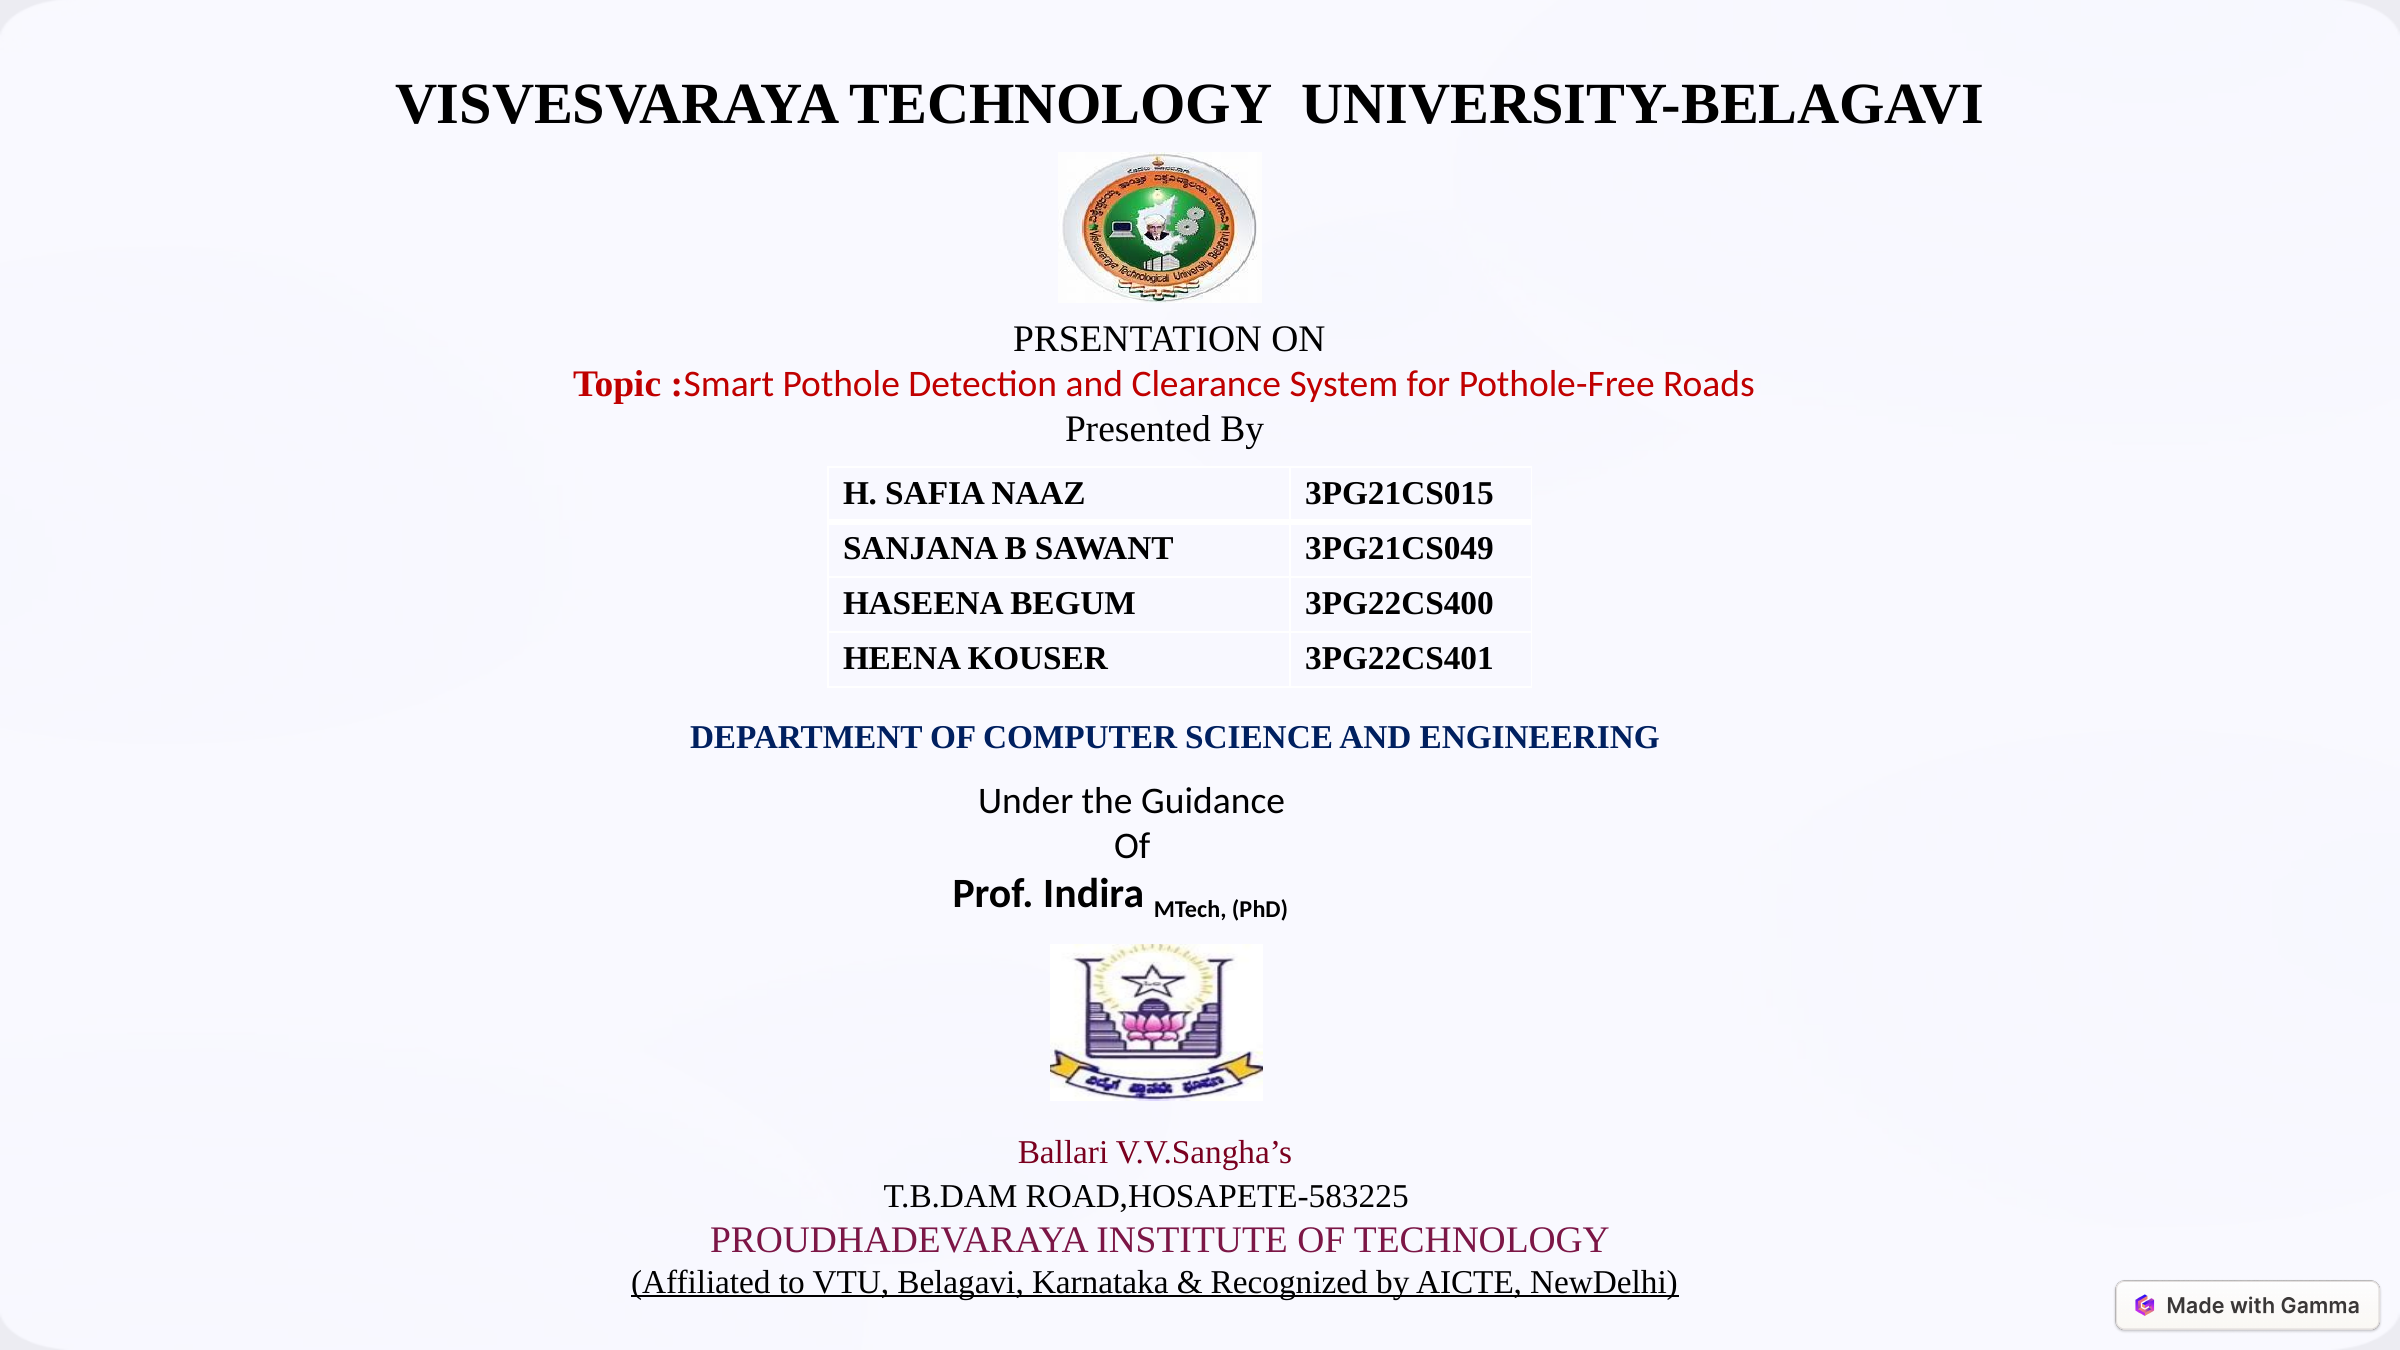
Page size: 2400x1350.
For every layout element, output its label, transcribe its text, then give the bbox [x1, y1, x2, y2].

table_cell 3PG22CS401 [1291, 633, 1531, 686]
table_cell HASEENA BEGUM [829, 578, 1289, 631]
table_header 3PG21CS015 [1291, 468, 1531, 519]
table_header H. SAFIA NAAZ [829, 468, 1289, 519]
text_box Ballari V.V.Sangha’s​ ​​T.B.DAM ROAD,HOSAPETE-583225 ​ PROUDHADEVARAYA INSTITUTE OF TECHNOLOGY​​​ (Affiliated to VTU, Belagavi, Karnataka & Recognized by AICTE, NewDelhi)​​ [112, 1122, 2199, 1308]
table_cell SANJANA B SAWANT [829, 525, 1289, 576]
picture [1050, 944, 1263, 1101]
picture [2106, 1271, 2389, 1339]
text_box Under the Guidance Of Prof. Indira MTech, (PhD) [929, 768, 1595, 886]
text_box DEPARTMENT OF COMPUTER SCIENCE AND ENGINEERING ​​​ [675, 708, 1826, 769]
table_cell HEENA KOUSER [829, 633, 1289, 686]
table_cell 3PG21CS049 [1291, 525, 1531, 576]
text_box PRSENTATION ON​ Topic :Smart Pothole Detection and Clearance System for Pothole-Free Roads Presented By​​​ [222, 306, 2107, 413]
picture [1058, 152, 1262, 303]
text_box VISVESVARAYA TECHNOLOGY UNIVERSITY-BELAGAVI [78, 57, 2302, 248]
table_cell 3PG22CS400 [1291, 578, 1531, 631]
